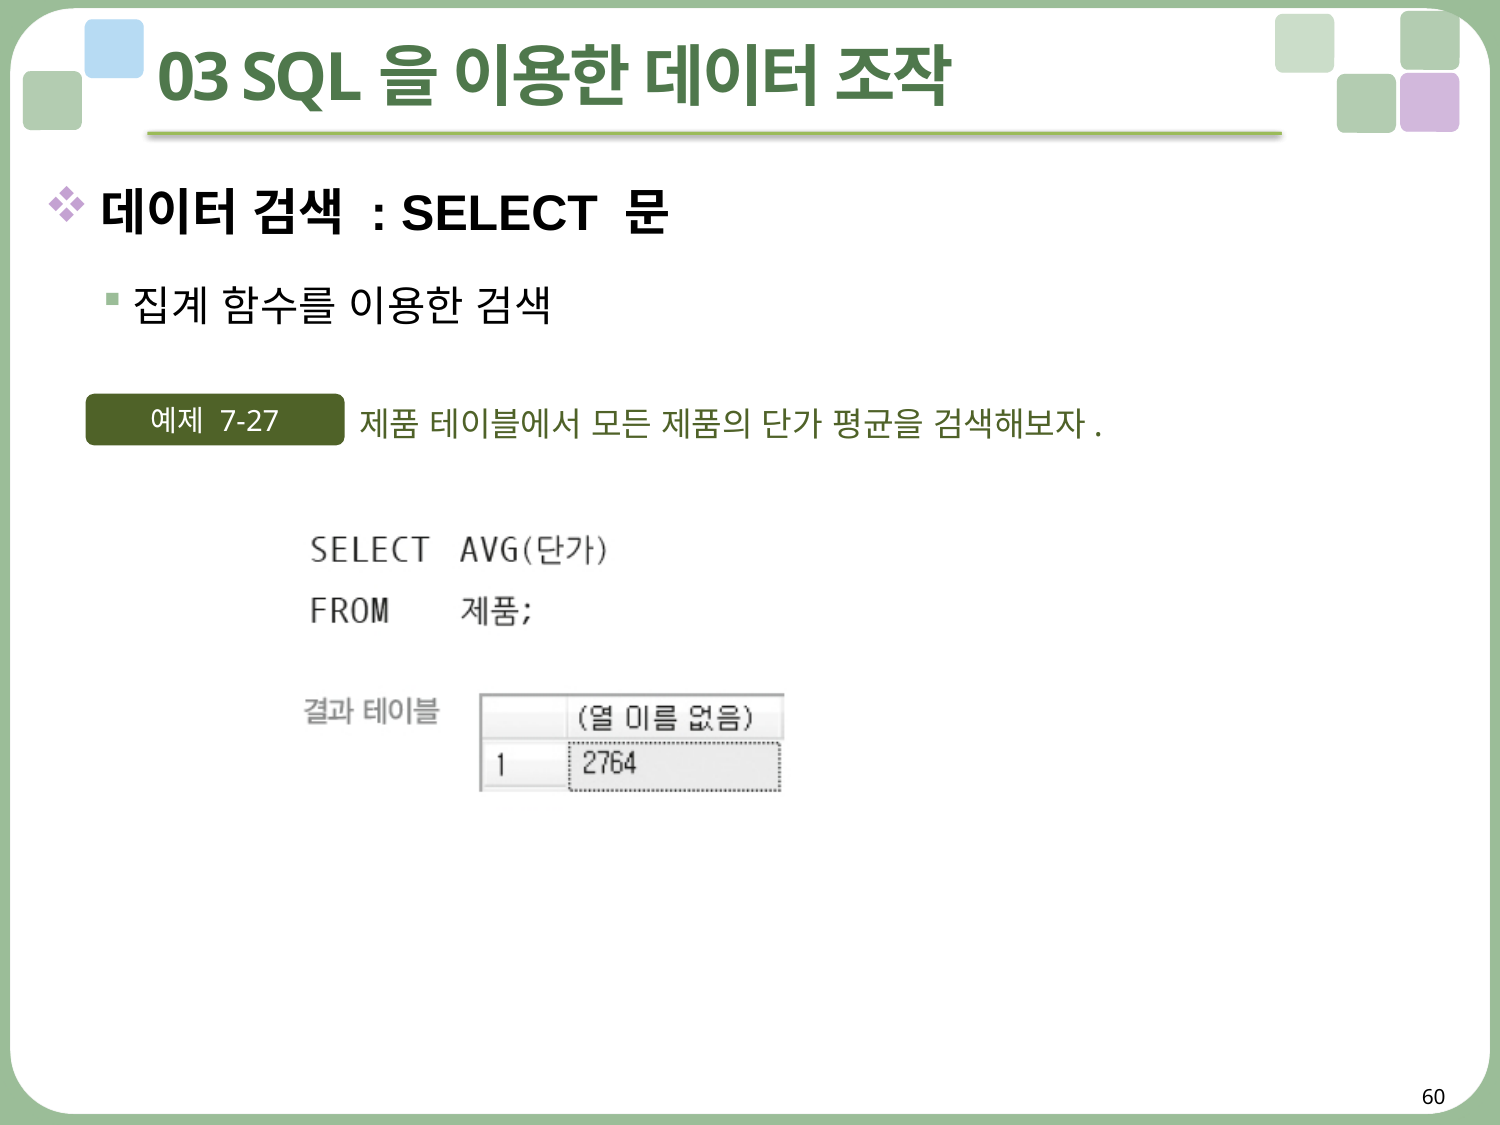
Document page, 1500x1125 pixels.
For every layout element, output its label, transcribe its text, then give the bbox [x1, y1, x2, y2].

text_box 데이터 검색 : SELECT 문 집계 함수를 이용한 검색 [29, 172, 1459, 1083]
title 03 SQL을 이용한 데이터 조작 [142, 25, 1459, 123]
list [284, 511, 1204, 814]
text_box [85, 393, 1474, 452]
picture [0, 0, 1500, 1125]
